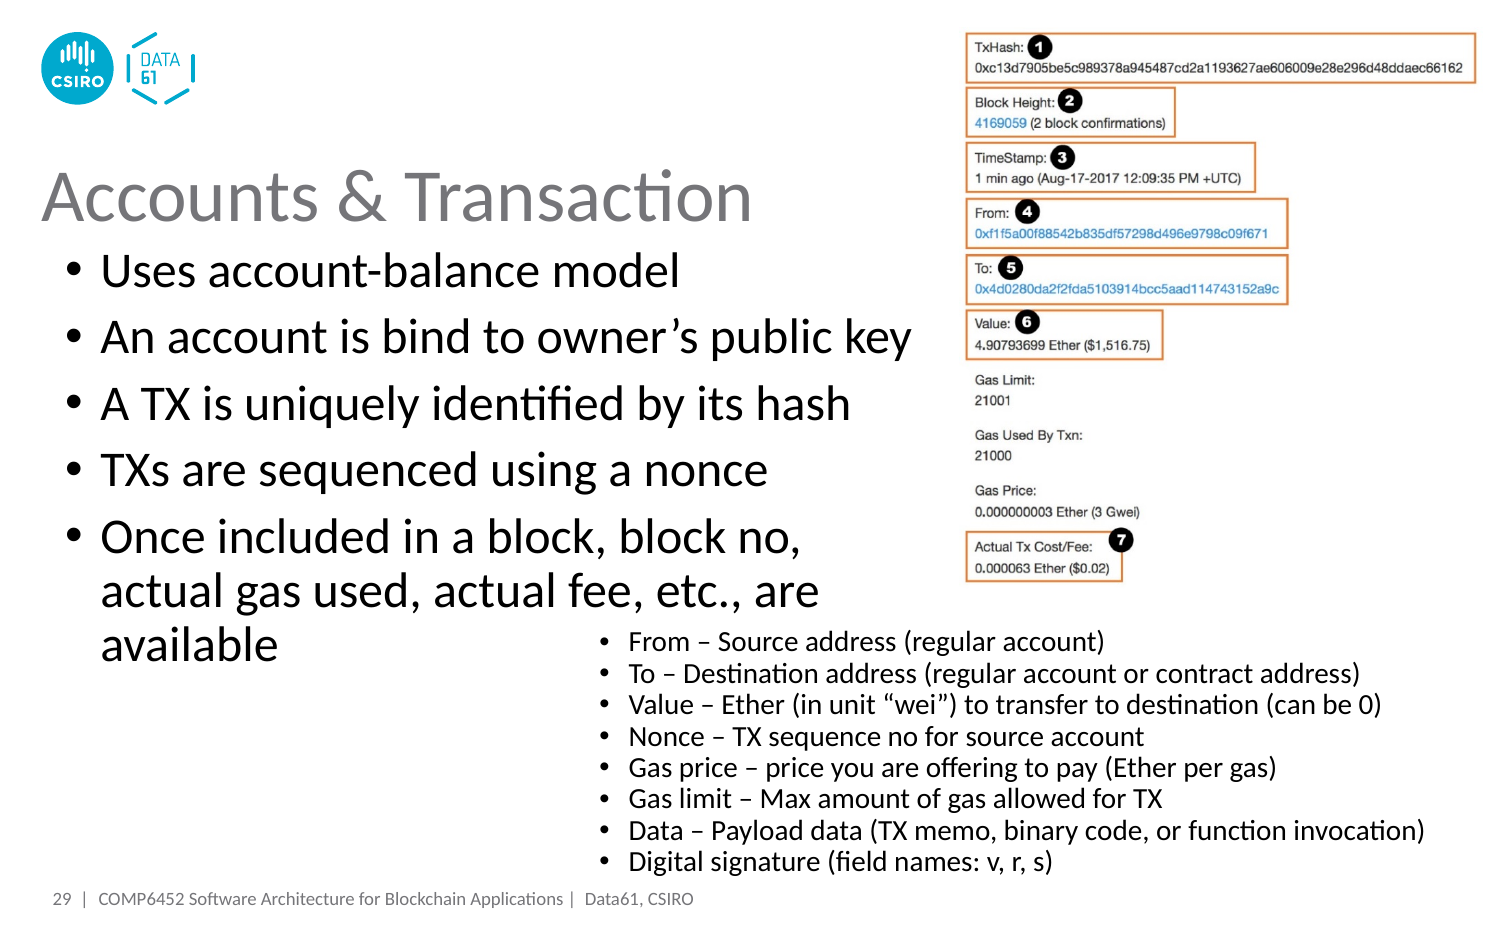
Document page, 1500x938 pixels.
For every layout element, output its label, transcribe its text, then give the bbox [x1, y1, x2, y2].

picture [959, 26, 1483, 589]
footer COMP6452 Software Architecture for Blockchain Applications | Data61, CSIRO [98, 889, 1097, 907]
title Accounts & Transaction [41, 146, 954, 264]
slide_number 29 | [41, 889, 89, 907]
text_box From – Source address (regular account) To – Destination address (regular account or contract address) Value – Ether (in unit “wei”) to transfer to destination (can be 0) Nonce – TX sequence no for source account Gas price – price you are offering to pay (Ether per gas) Gas limit – Max amount of gas allowed for TX Data – Payload data (TX memo, binary code, or function invocation) Digital signature (field names: v, r, s) [584, 619, 1471, 886]
list Uses account-balance model An account is bind to owner’s public key A TX is uniquely identified by its hash TXs are sequenced using a nonce Once included in a block, block no, actual gas used, actual fee, etc., are available [64, 244, 937, 849]
